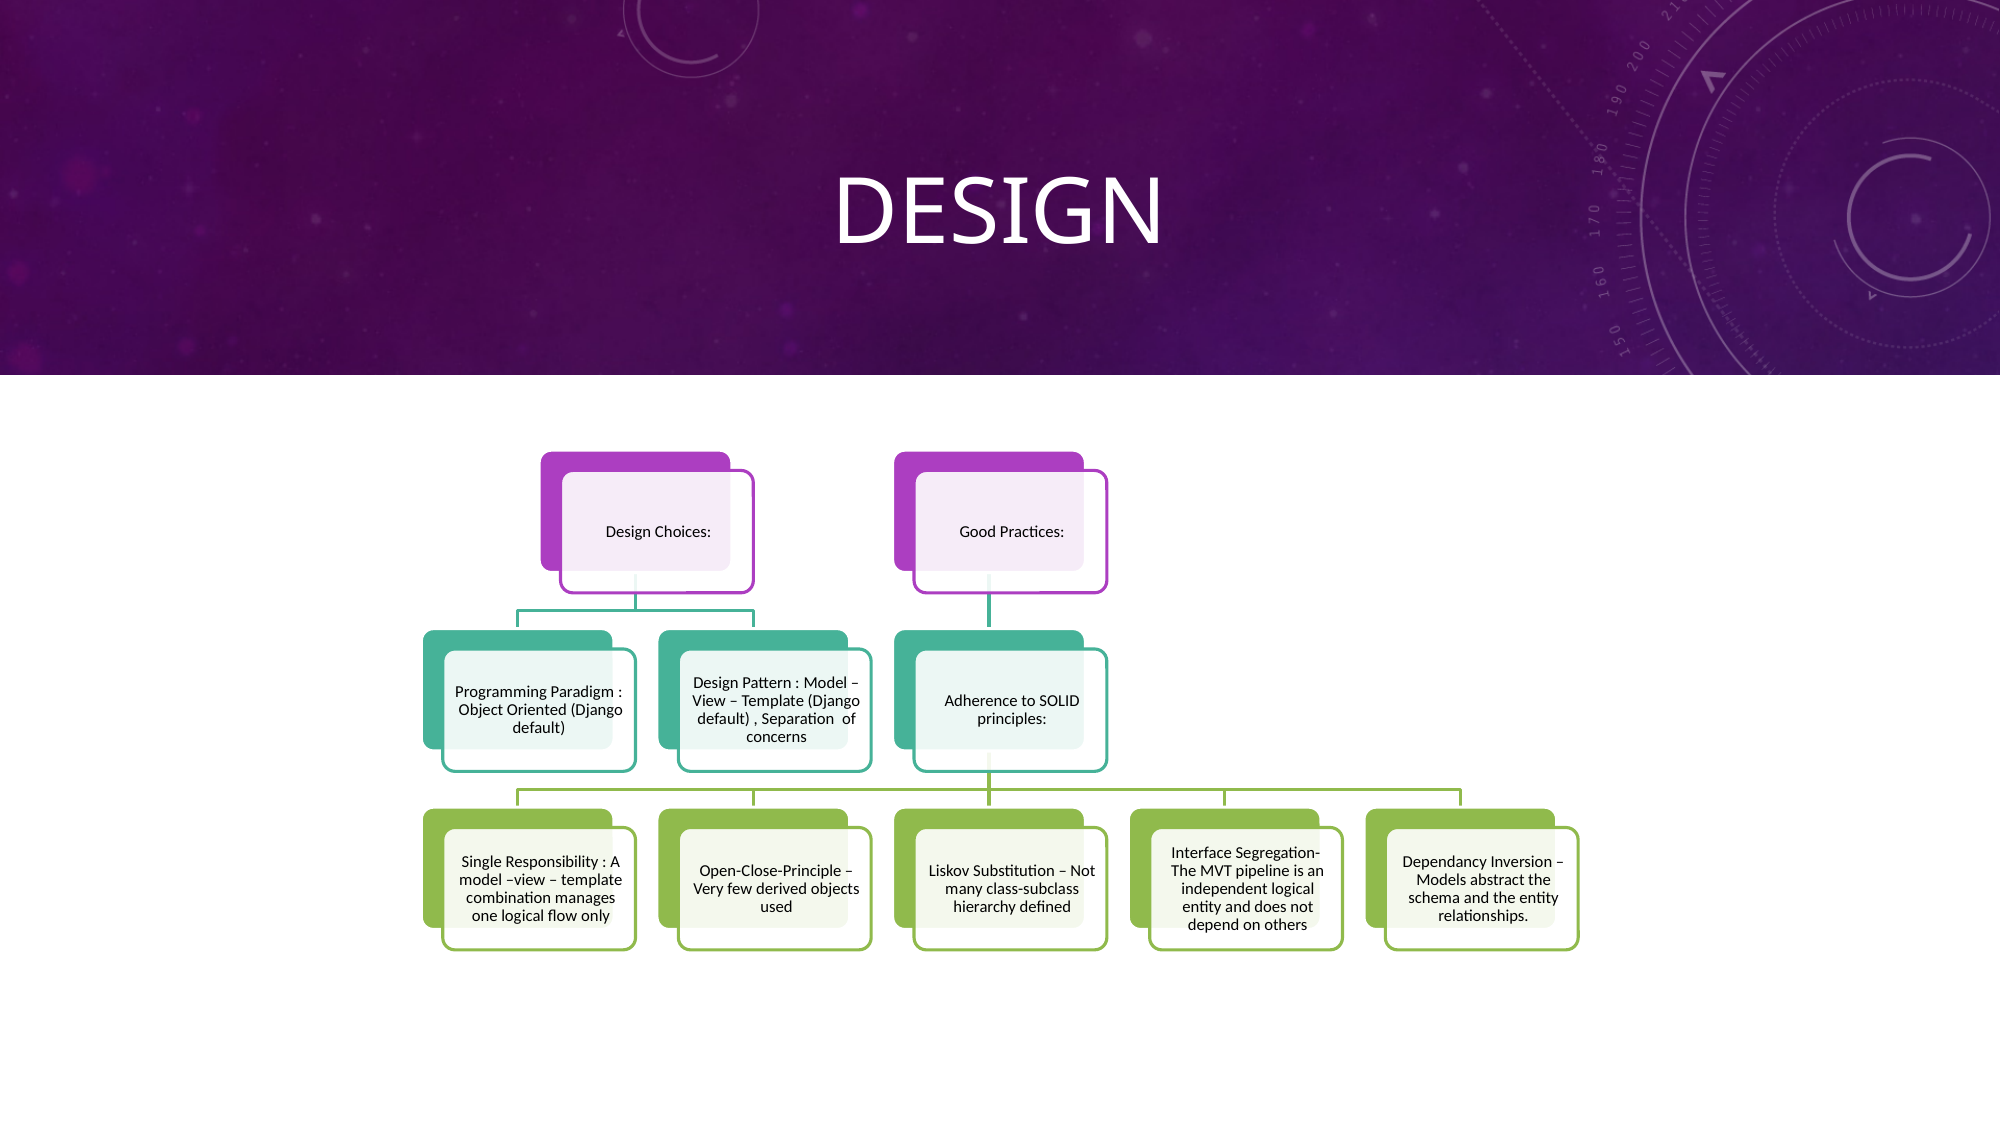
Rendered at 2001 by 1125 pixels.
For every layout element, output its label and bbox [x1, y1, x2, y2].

text_box [0, 385, 2000, 1125]
picture [0, 0, 2000, 375]
list [168, 449, 1831, 951]
